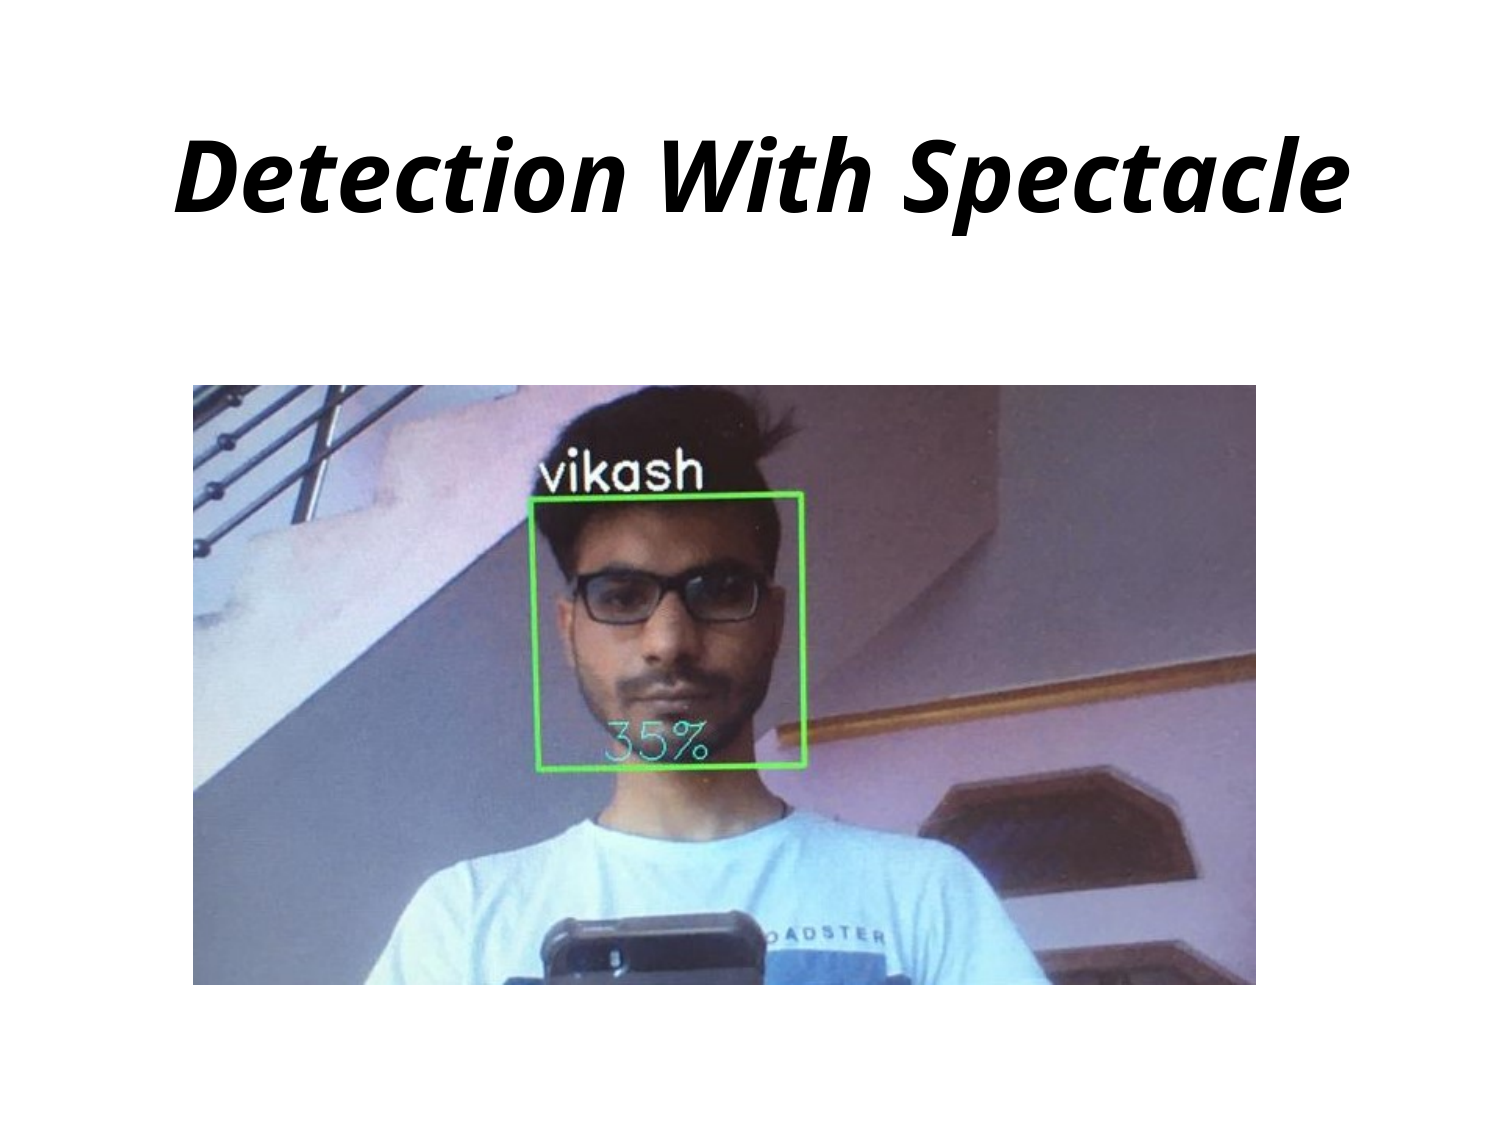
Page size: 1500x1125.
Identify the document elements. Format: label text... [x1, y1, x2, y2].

picture [192, 385, 1256, 985]
title Detection With Spectacle [51, 97, 1449, 223]
